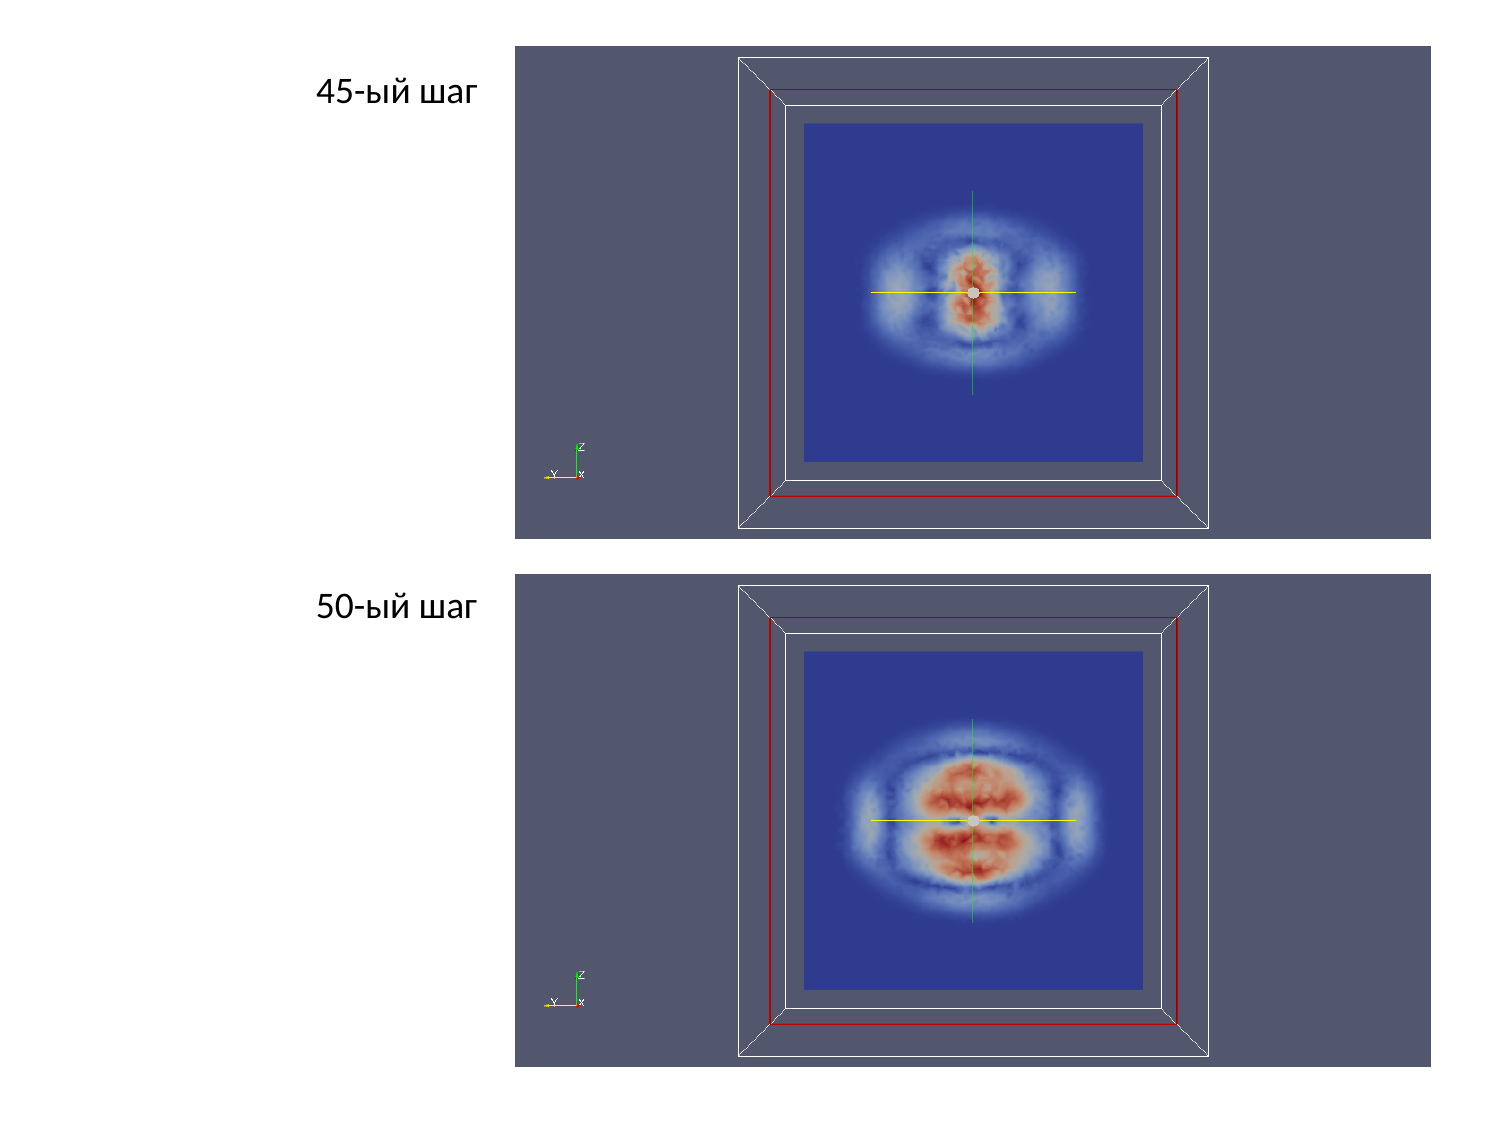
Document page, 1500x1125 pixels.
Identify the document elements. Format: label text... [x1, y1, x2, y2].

text_box 50-ый шаг [117, 574, 493, 634]
text_box 45-ый шаг [70, 58, 493, 119]
picture [515, 573, 1431, 1067]
picture [515, 46, 1431, 540]
